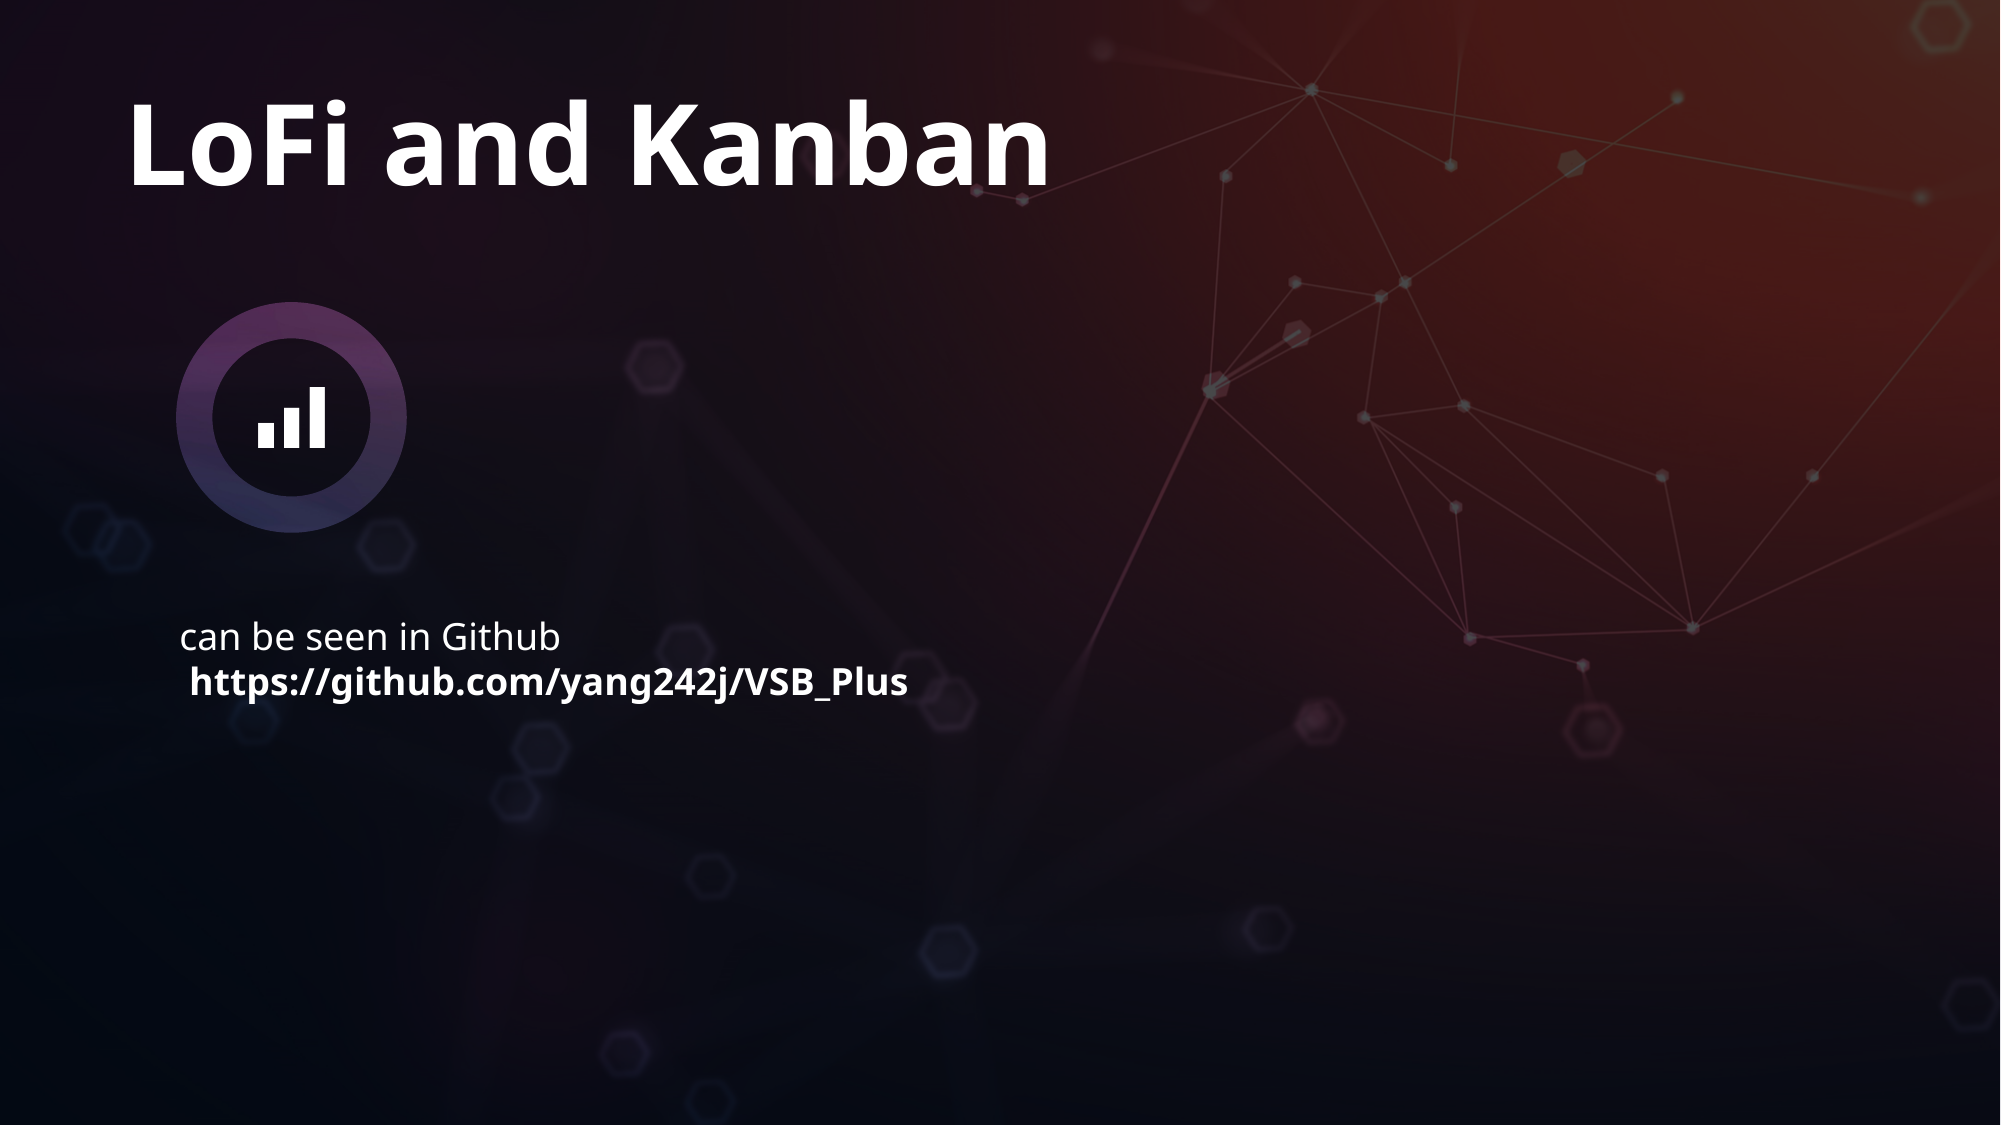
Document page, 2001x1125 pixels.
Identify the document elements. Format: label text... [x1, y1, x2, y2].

text_box [0, 0, 2000, 1125]
text_box can be seen in Github https://github.com/yang242j/VSB_Plus [164, 605, 1632, 711]
text_box [175, 301, 408, 534]
picture [258, 387, 325, 448]
text_box LoFi and Kanban [109, 65, 1243, 216]
